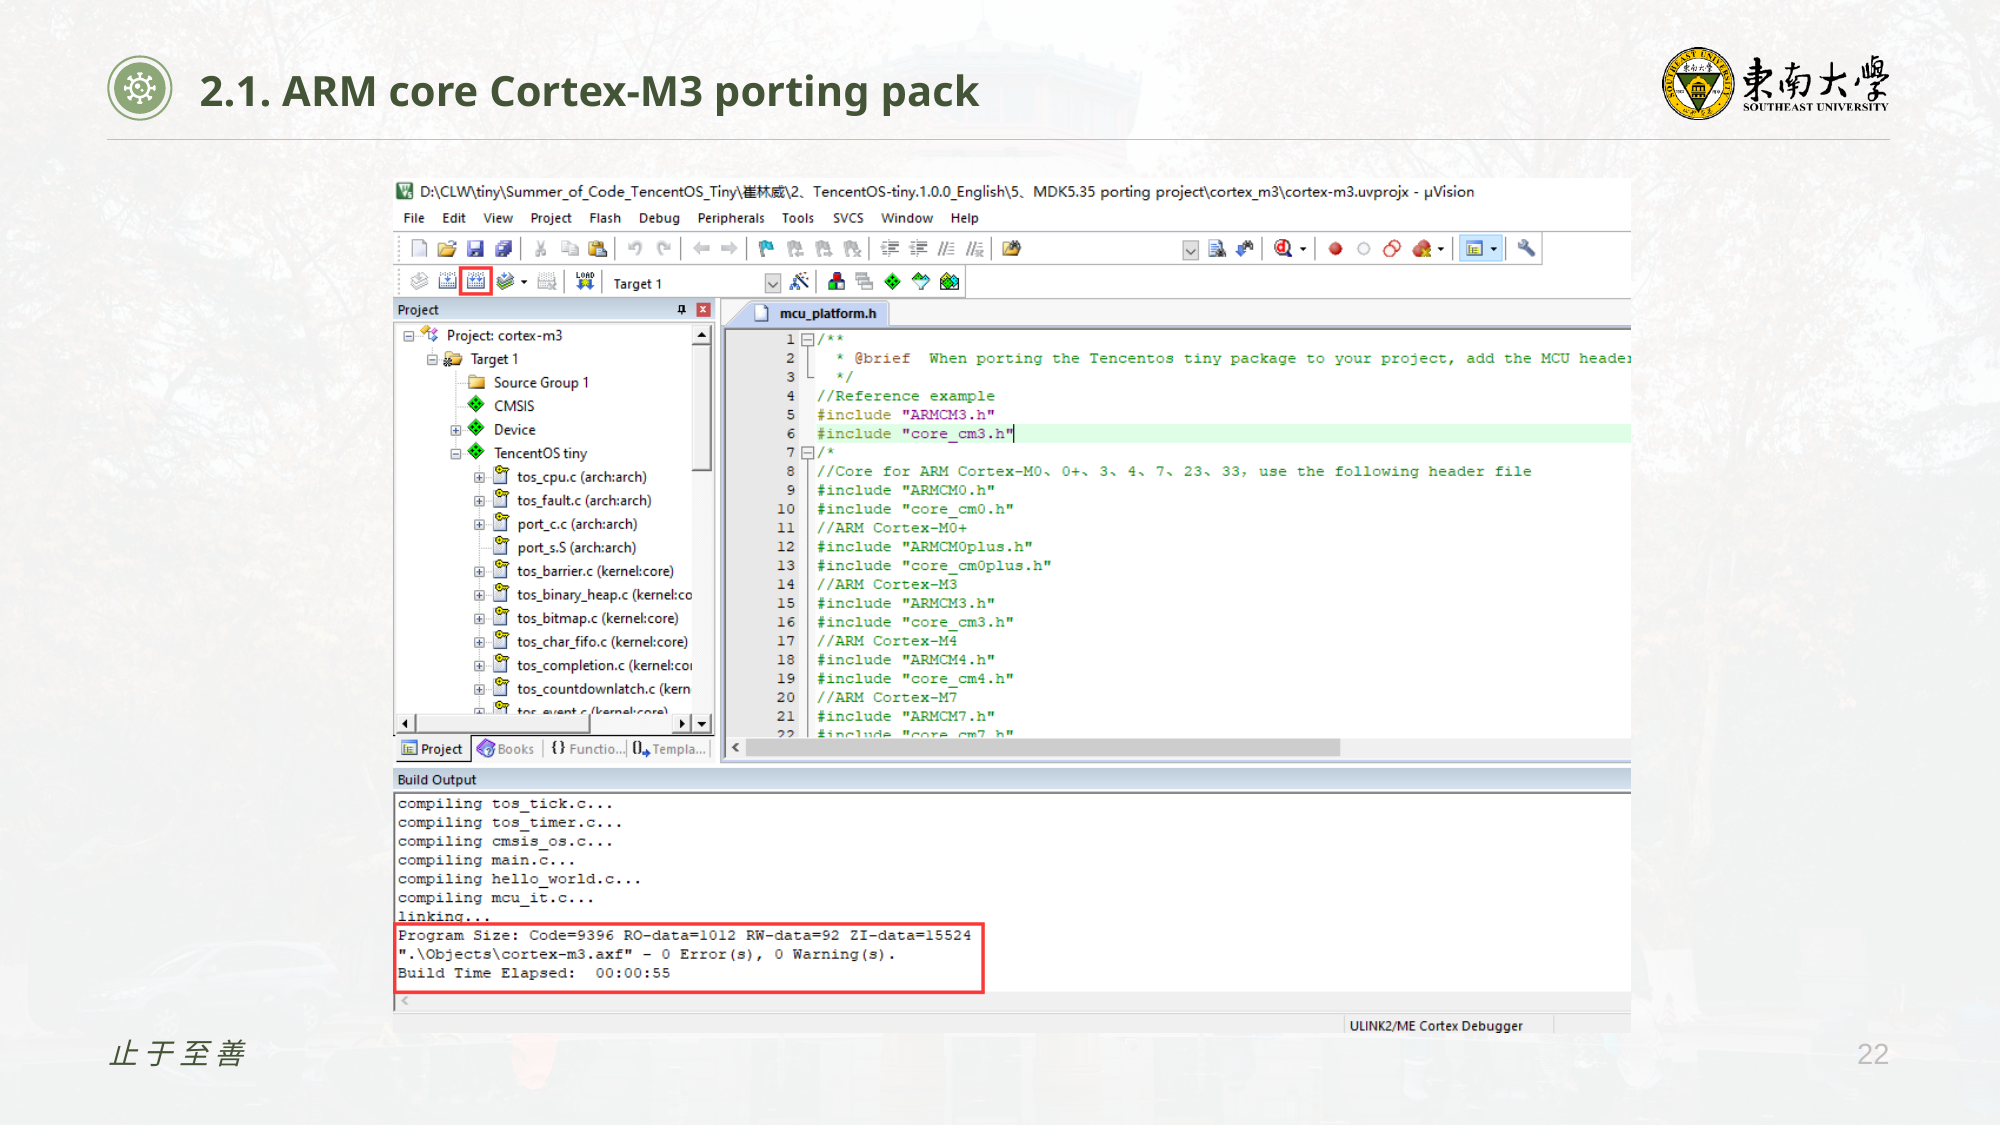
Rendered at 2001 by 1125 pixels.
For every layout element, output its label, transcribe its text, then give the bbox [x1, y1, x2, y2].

list 2.1. ARM core Cortex-M3 porting pack [199, 56, 1663, 123]
slide_number 止于至善 [108, 1022, 657, 1083]
picture [1662, 47, 1889, 120]
slide_number 22 [1439, 1022, 1890, 1083]
picture [393, 178, 1632, 1033]
